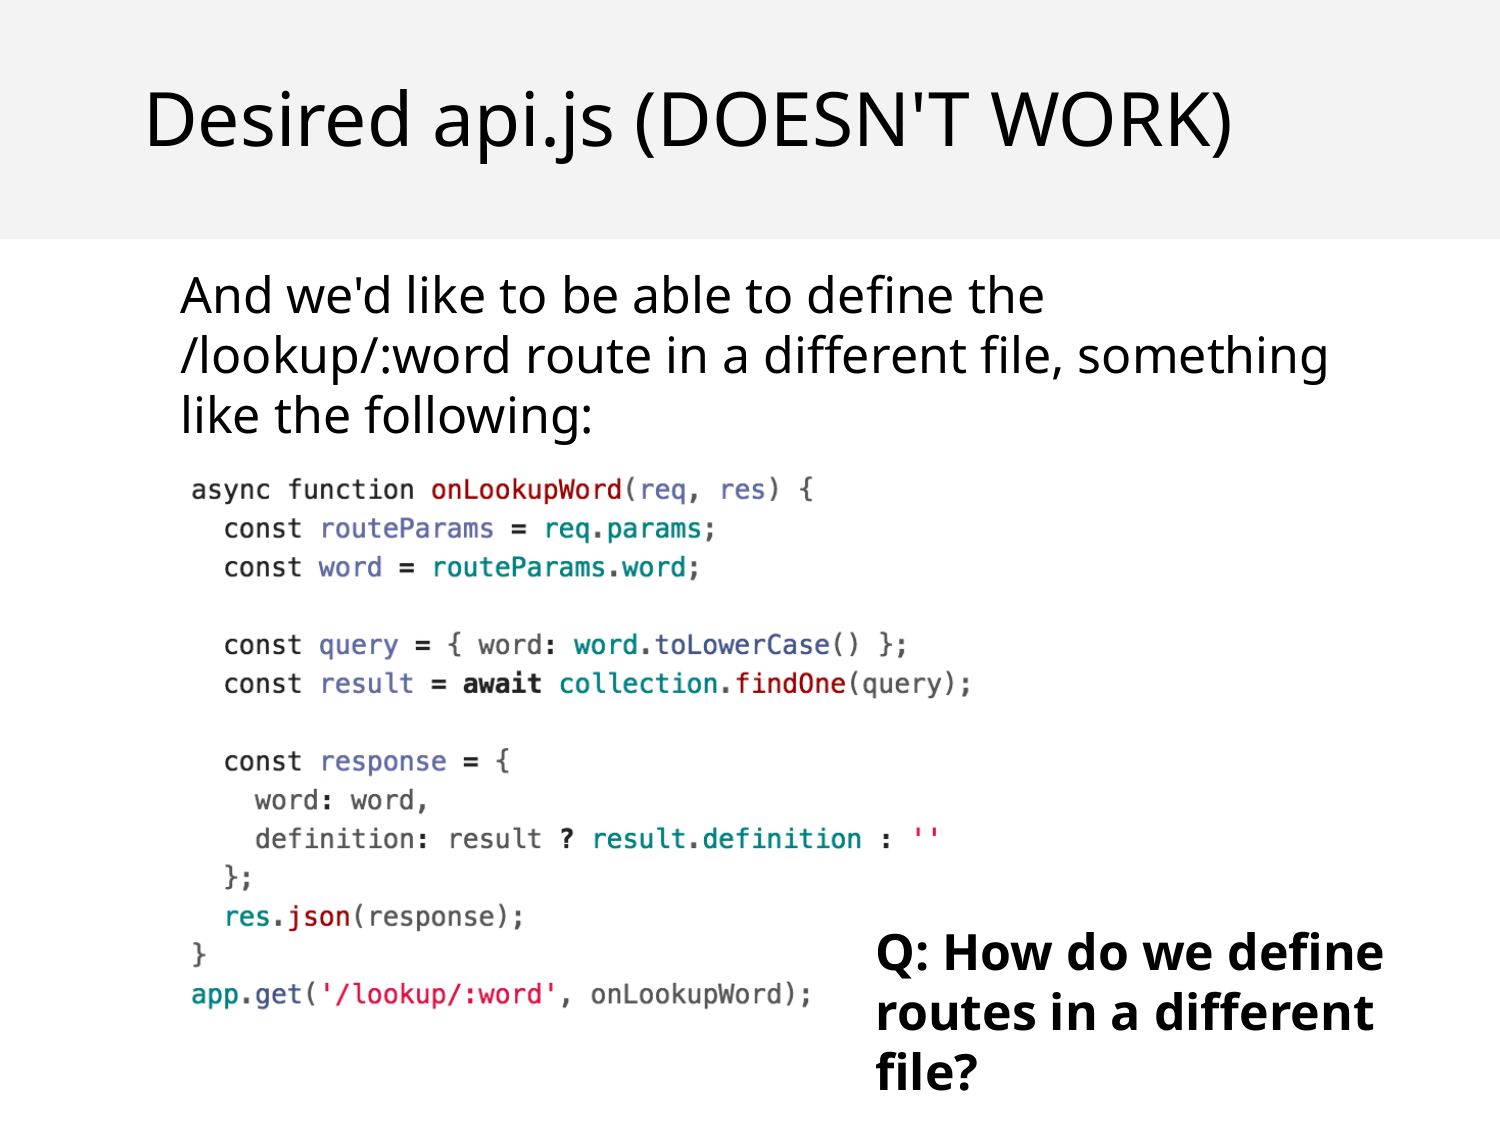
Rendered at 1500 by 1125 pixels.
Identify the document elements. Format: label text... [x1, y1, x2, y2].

text_box Desired api.js (DOESN'T WORK) [128, 56, 1372, 183]
picture [175, 459, 992, 1030]
text_box Q: How do we define routes in a different file? [860, 905, 1467, 1076]
text_box And we'd like to be able to define the /lookup/:word route in a different file, something like the following: [165, 248, 1371, 389]
